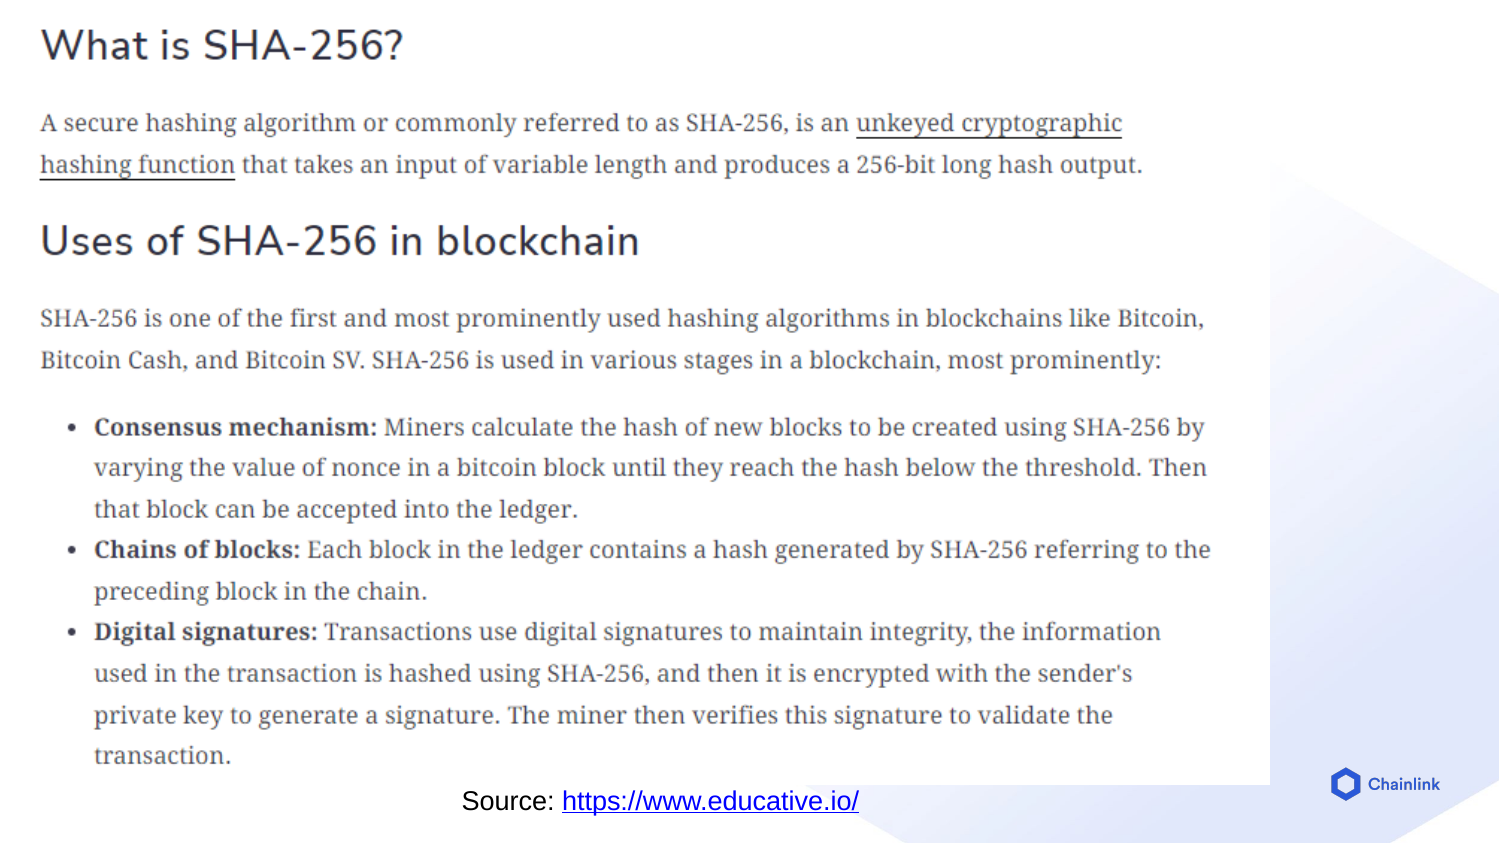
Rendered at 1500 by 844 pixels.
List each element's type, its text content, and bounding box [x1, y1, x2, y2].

picture [13, 12, 1499, 843]
text_box Source: https://www.educative.io/ [206, 785, 1122, 833]
